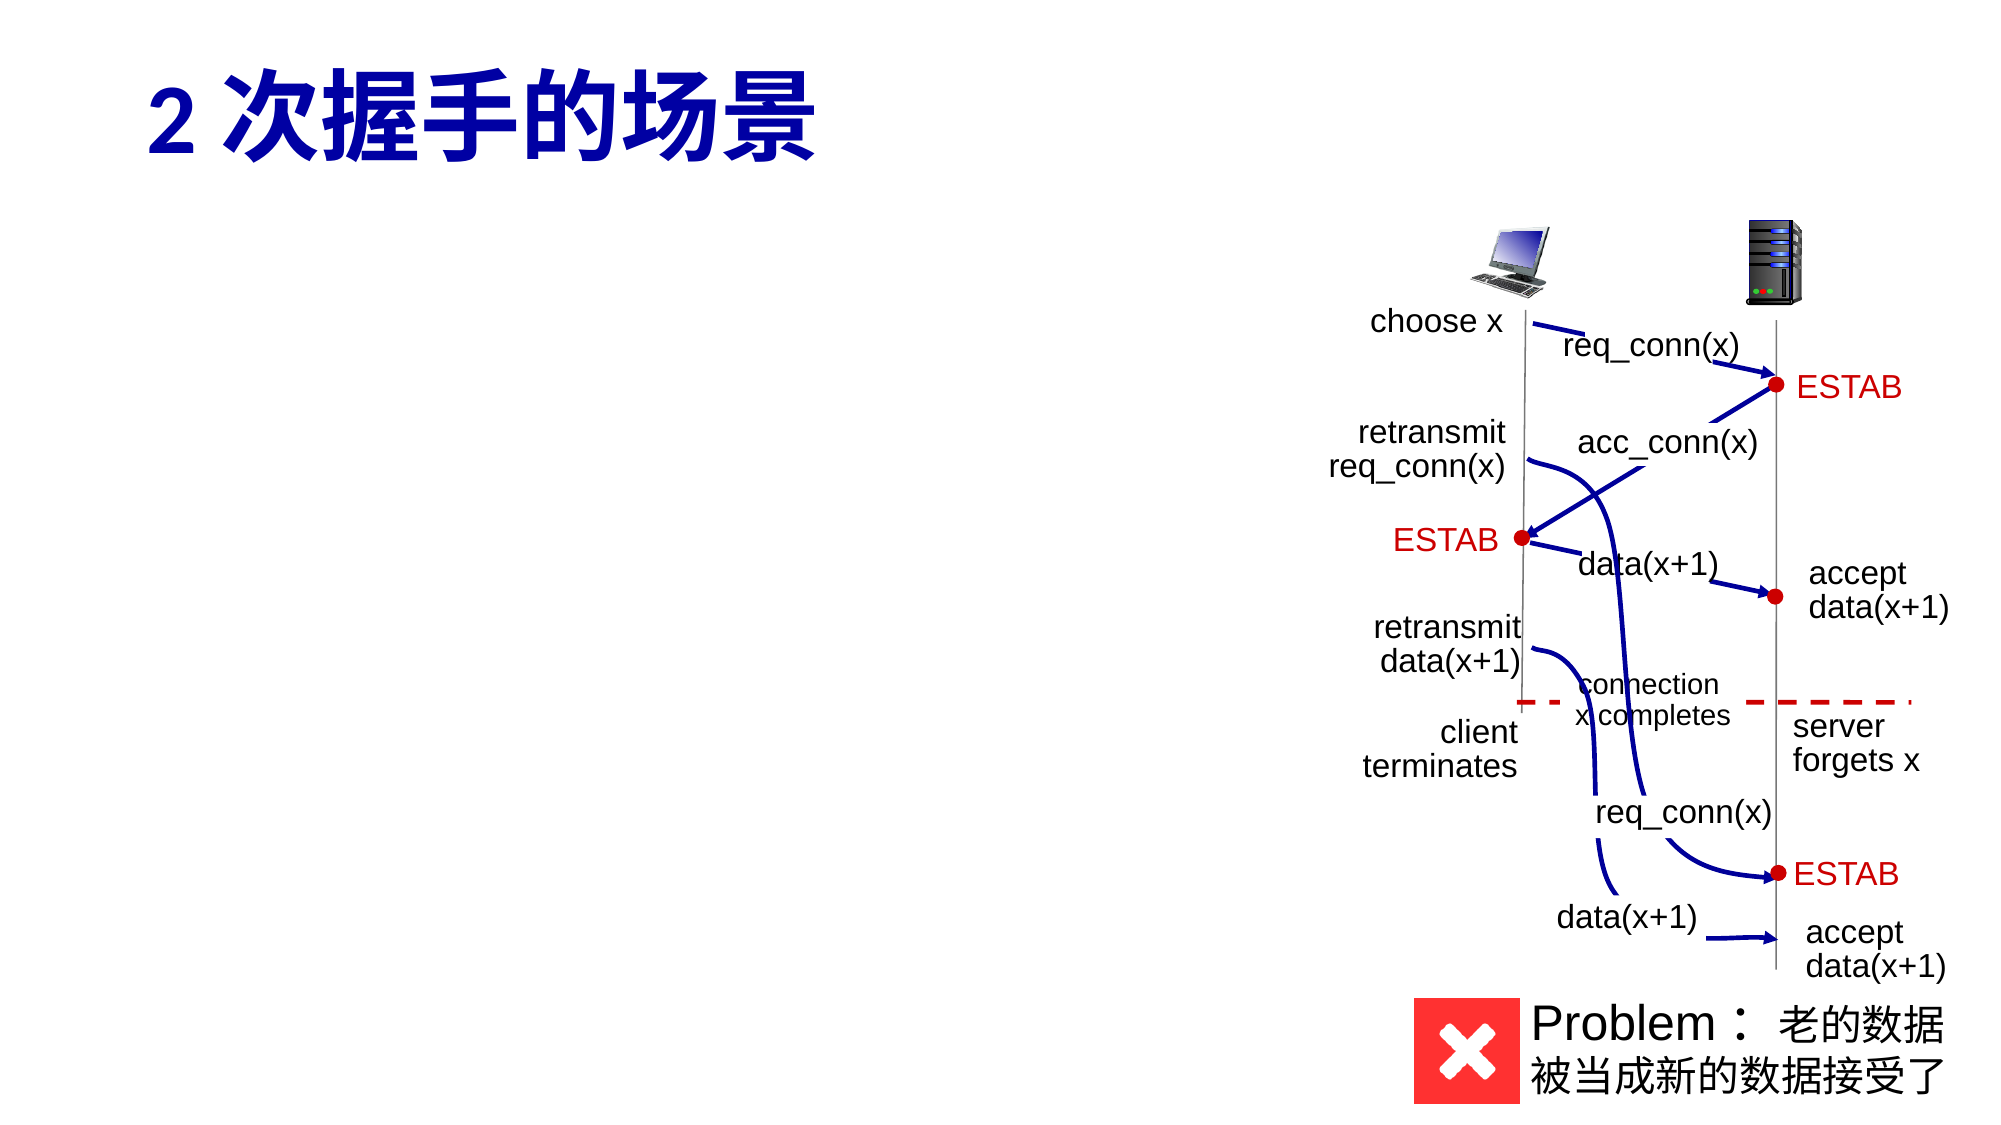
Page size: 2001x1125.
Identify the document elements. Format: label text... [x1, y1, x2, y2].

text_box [1311, 409, 1910, 900]
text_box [1327, 604, 1983, 993]
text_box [1340, 220, 1986, 970]
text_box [1414, 982, 1997, 1109]
title 2次握手的场景 [131, 47, 2000, 195]
